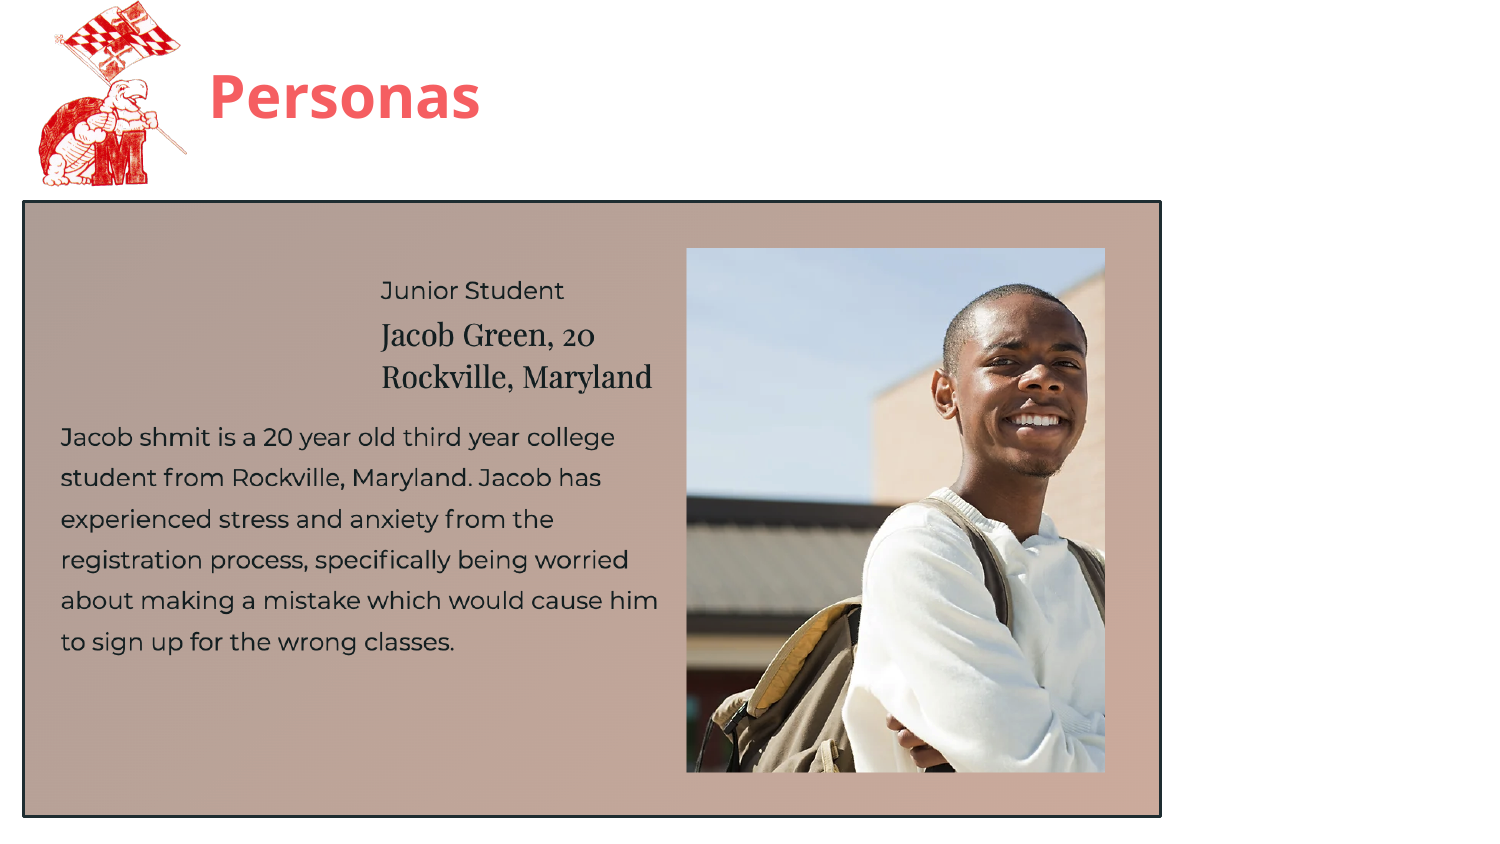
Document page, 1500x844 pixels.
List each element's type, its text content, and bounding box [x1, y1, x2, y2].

picture [32, 0, 195, 191]
picture [24, 202, 1160, 815]
title Personas [199, 43, 991, 147]
